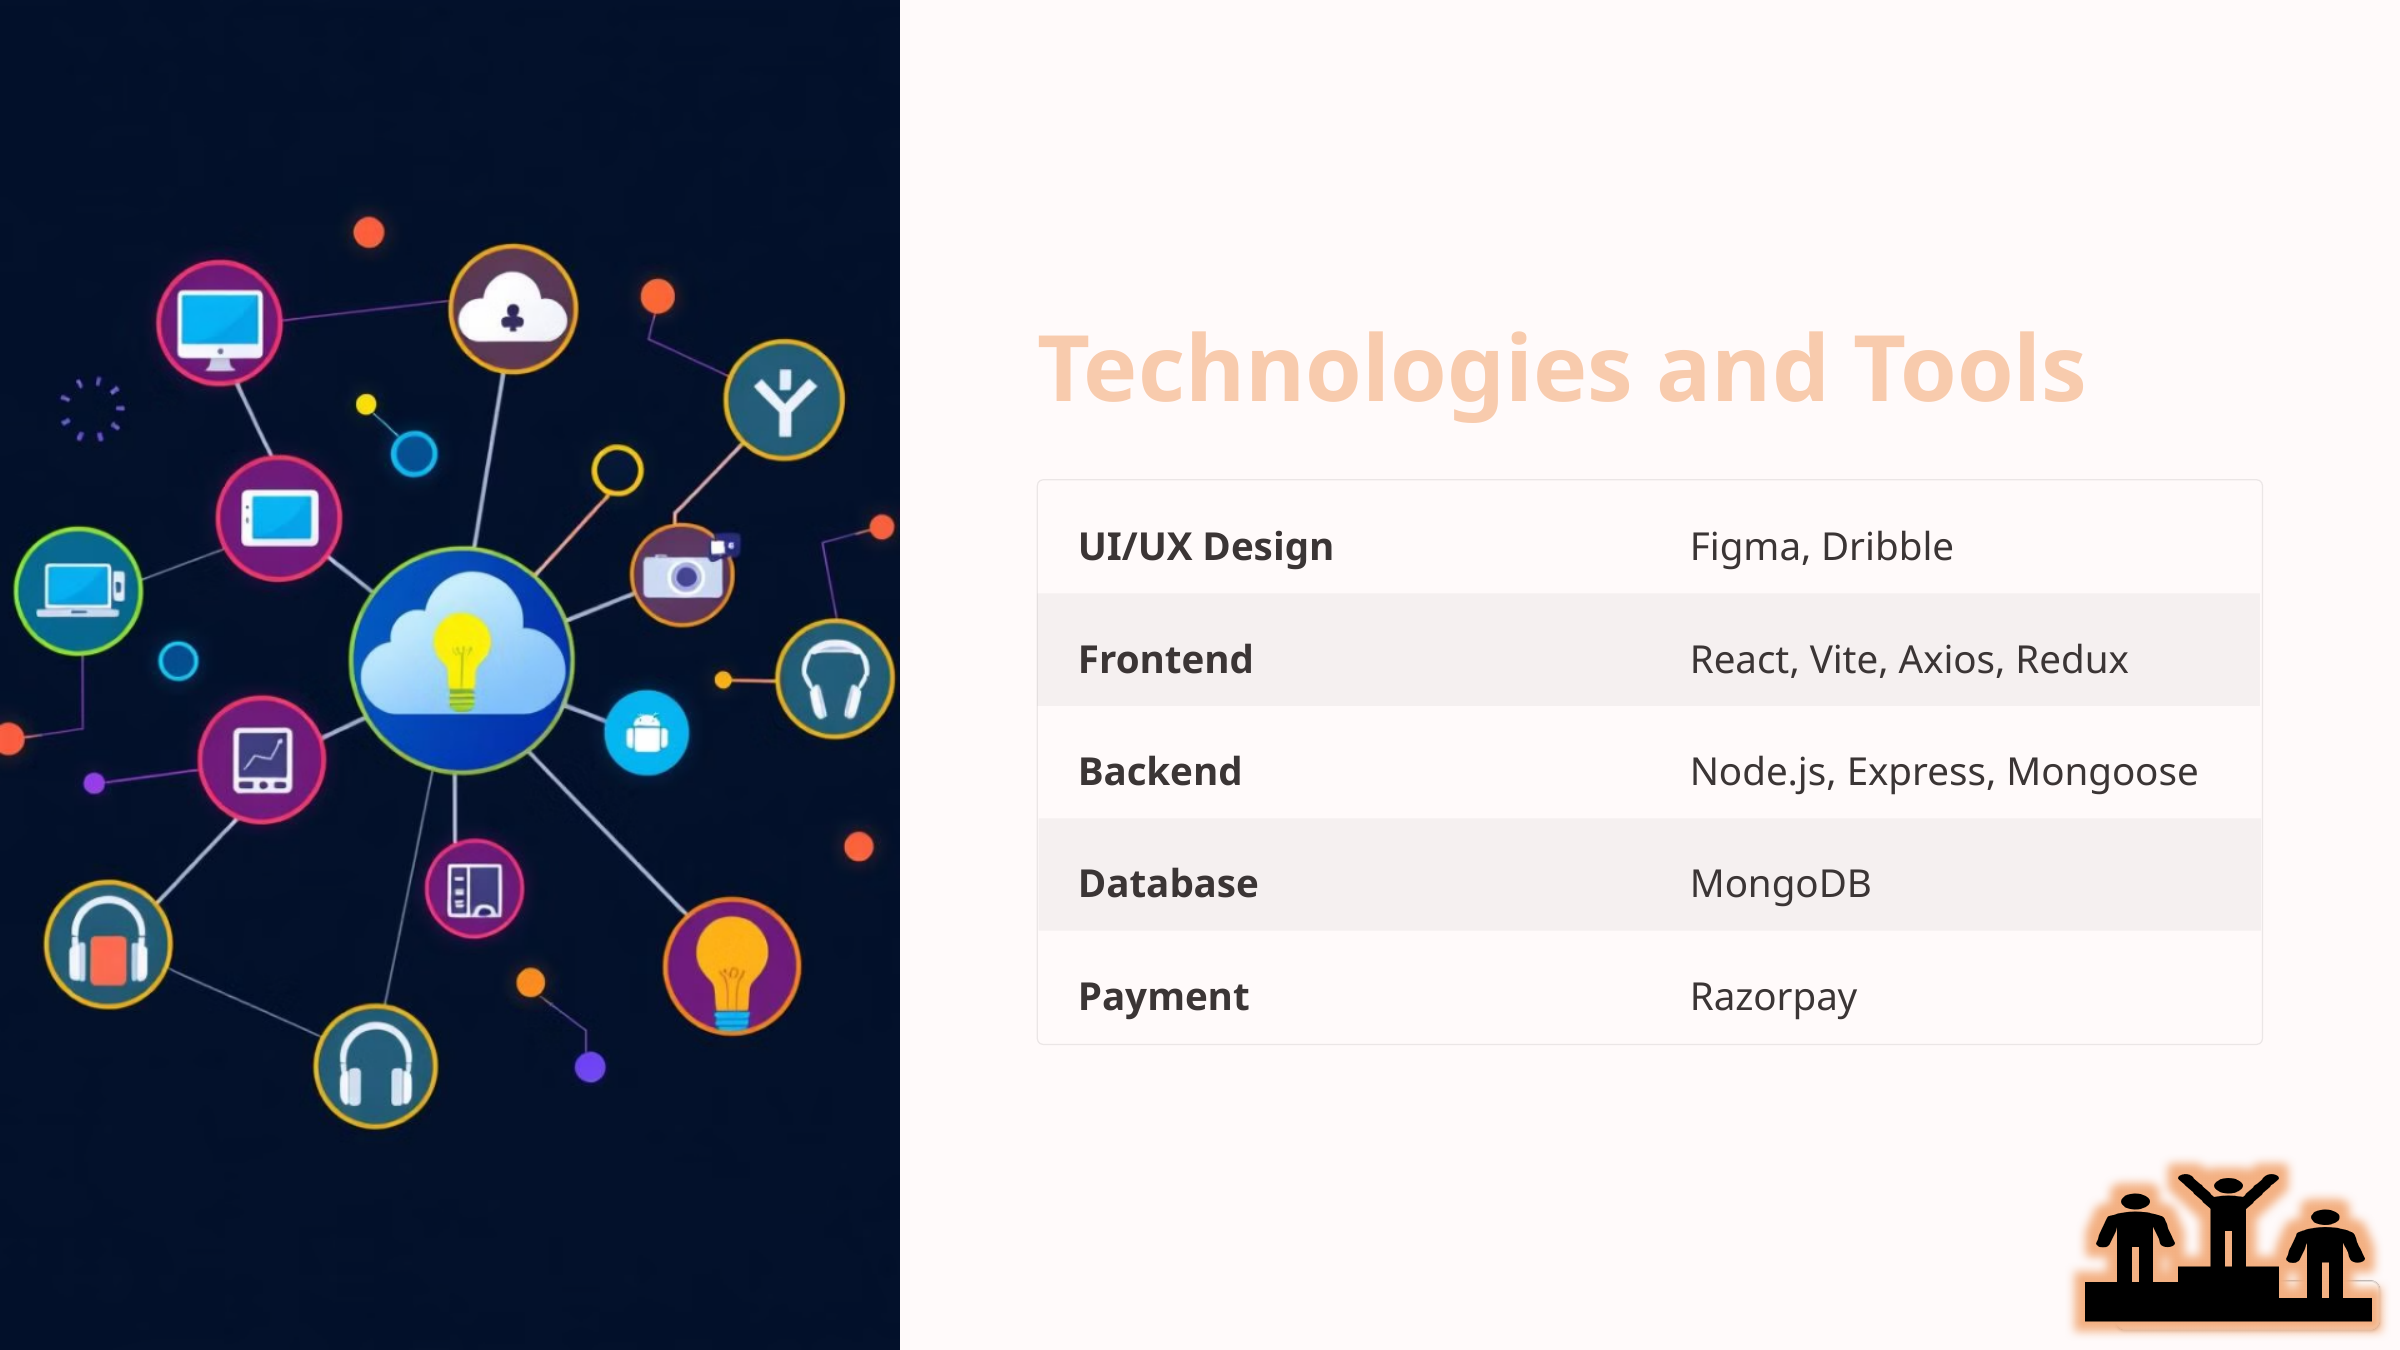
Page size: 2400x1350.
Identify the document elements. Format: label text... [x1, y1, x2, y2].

text_box Node.js, Express, Mongoose [1689, 730, 2222, 794]
text_box [1038, 818, 2262, 930]
text_box UI/UX Design [1077, 505, 1611, 569]
text_box [1038, 481, 2262, 594]
text_box React, Vite, Axios, Redux [1689, 618, 2222, 682]
text_box Payment [1077, 955, 1611, 1019]
text_box Backend [1077, 730, 1611, 794]
text_box MongoDB [1689, 843, 2222, 906]
text_box Database [1077, 843, 1611, 906]
text_box [1038, 930, 2262, 1044]
picture [0, 0, 900, 1350]
text_box Technologies and Tools [1037, 305, 1995, 421]
text_box [1037, 593, 2260, 706]
text_box Frontend [1077, 618, 1611, 682]
text_box [1038, 705, 2262, 818]
text_box Razorpay [1689, 955, 2222, 1019]
text_box Figma, Dribble [1689, 505, 2222, 569]
picture [2056, 1153, 2400, 1342]
